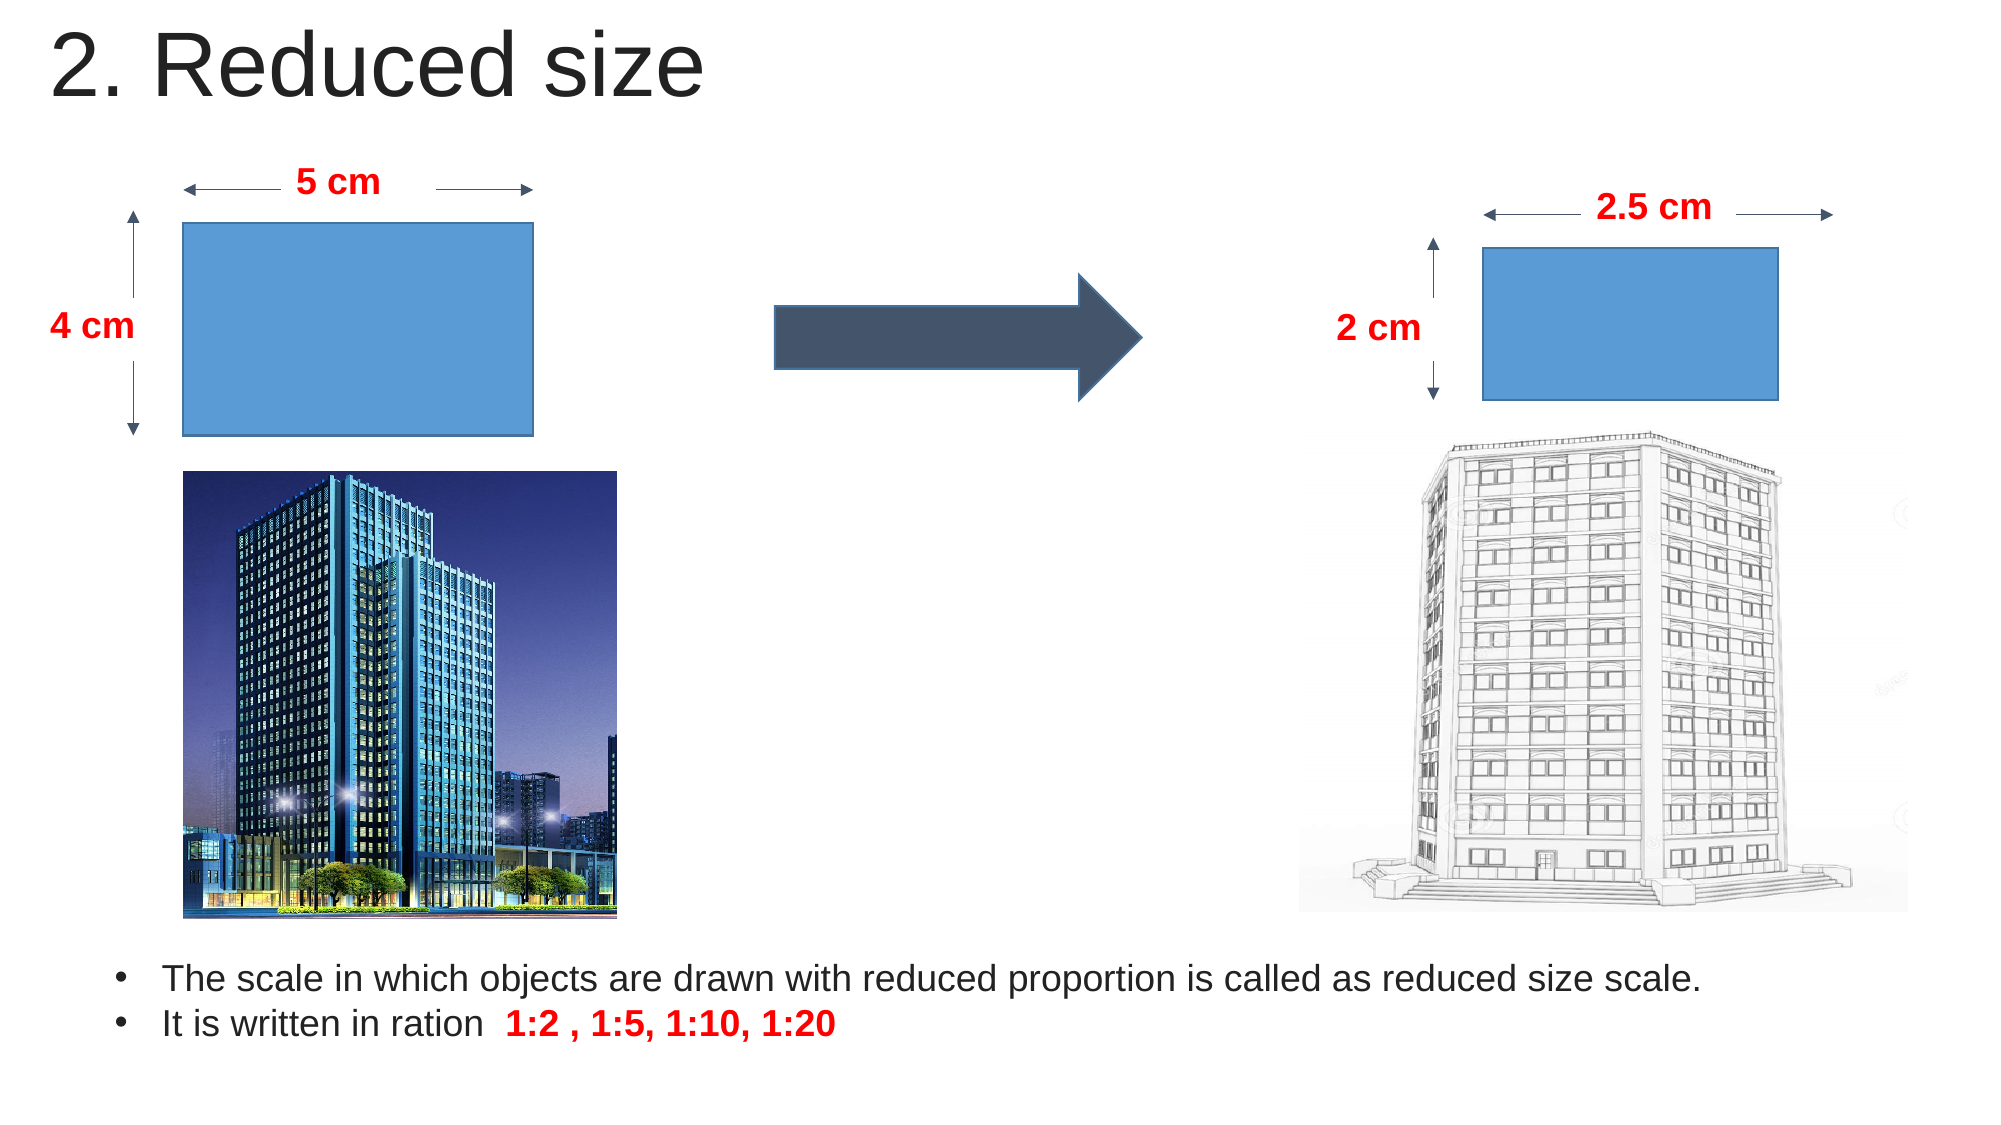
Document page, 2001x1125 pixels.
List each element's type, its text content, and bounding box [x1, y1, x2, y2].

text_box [1321, 174, 1834, 400]
picture [183, 471, 617, 919]
text_box [773, 272, 1144, 403]
title 2. Reduced size [34, 1, 1107, 132]
text_box The scale in which objects are drawn with reduced proportion is called as reduced size scale. It is written in ration 1:2 , 1:5, 1:10, 1:20 [99, 946, 1934, 1052]
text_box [34, 149, 534, 436]
picture [1299, 420, 1908, 912]
